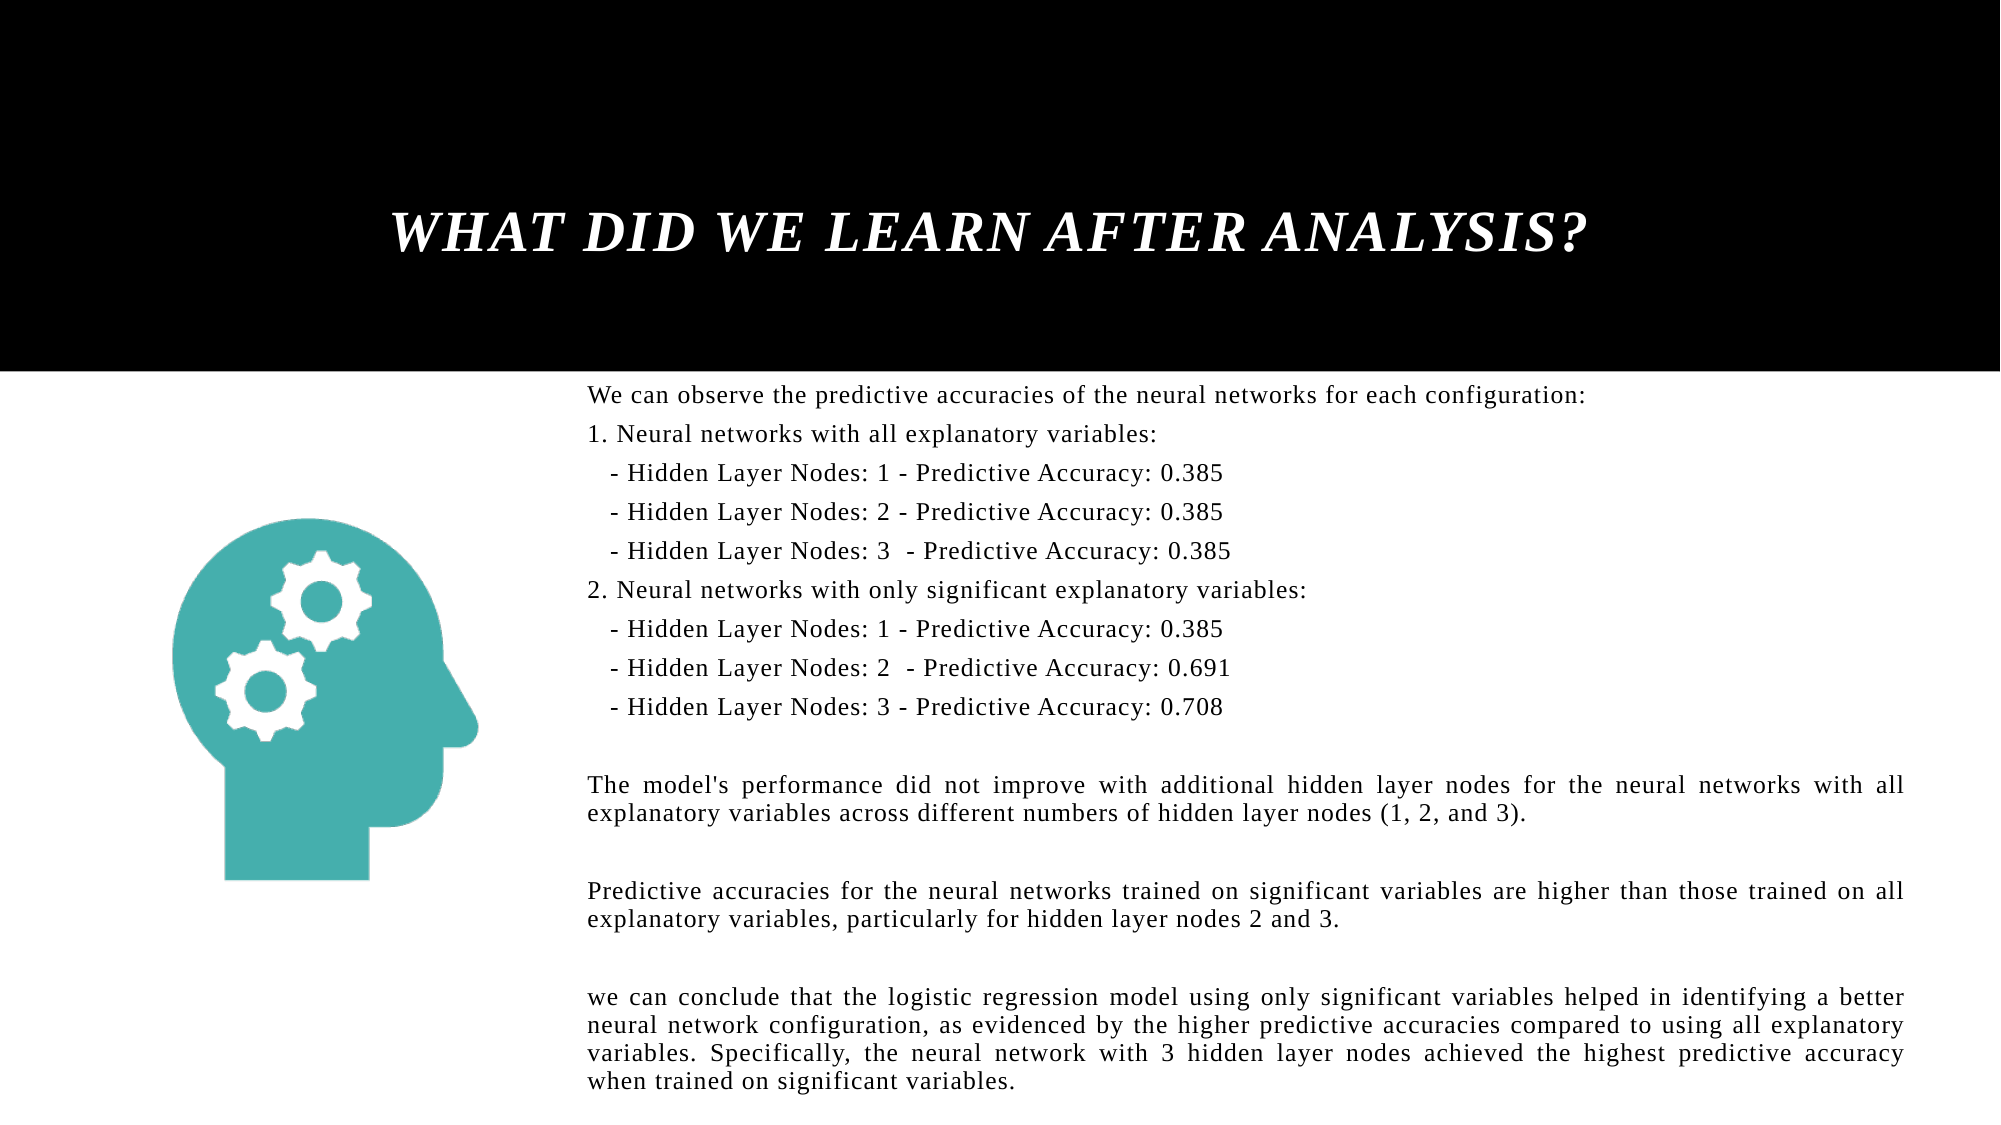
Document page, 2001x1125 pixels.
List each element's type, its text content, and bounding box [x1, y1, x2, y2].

picture [113, 496, 538, 921]
text_box [0, 372, 2000, 1125]
text_box [0, 0, 2000, 372]
text_box What did we learn after analysis? [113, 185, 1866, 271]
text_box We can observe the predictive accuracies of the neural networks for each configuration: 1. Neural networks with all explanatory variables: - Hidden Layer Nodes: 1 - Predictive Accuracy: 0.385 - Hidden Layer Nodes: 2 - Predictive Accuracy: 0.385 - Hidden Layer Nodes: 3 - Predictive Accuracy: 0.385 2. Neural networks with only significant explanatory variables: - Hidden Layer Nodes: 1 - Predictive Accuracy: 0.385 - Hidden Layer Nodes: 2 - Predictive Accuracy: 0.691 - Hidden Layer Nodes: 3 - Predictive Accuracy: 0.708 The model's performance did not improve with additional hidden layer nodes for the neural networks with all explanatory variables across different numbers of hidden layer nodes (1, 2, and 3). Predictive accuracies for the neural networks trained on significant variables are higher than those trained on all explanatory variables, particularly for hidden layer nodes 2 and 3. we can conclude that the logistic regression model using only significant variables helped in identifying a better neural network configuration, as evidenced by the higher predictive accuracies compared to using all explanatory variables. Specifically, the neural network with 3 hidden layer nodes achieved the highest predictive accuracy when trained on significant variables. [572, 371, 1923, 1105]
